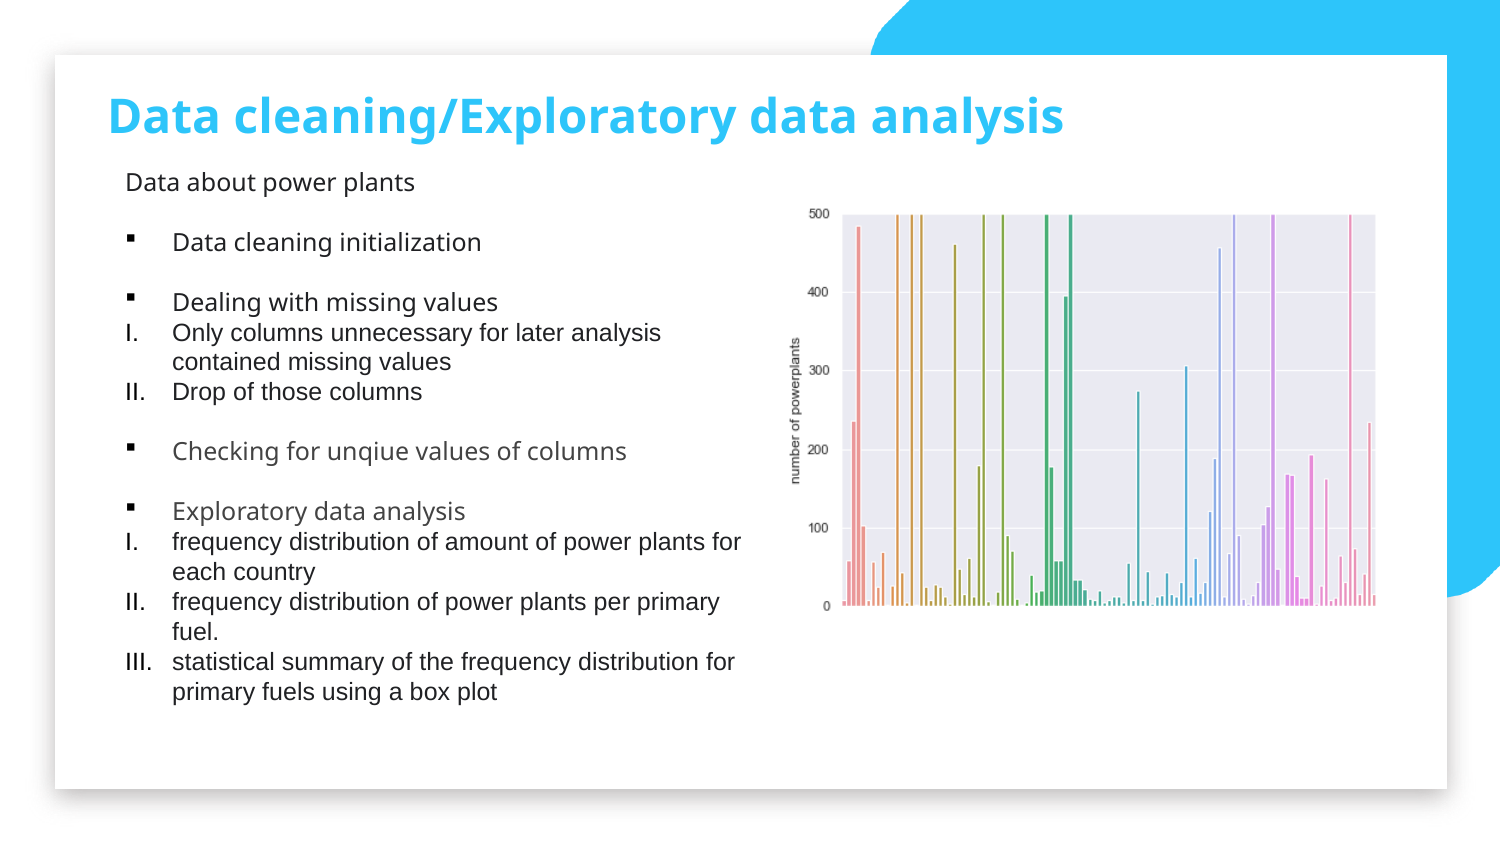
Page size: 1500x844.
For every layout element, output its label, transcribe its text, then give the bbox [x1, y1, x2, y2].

text_box Data about power plants Data cleaning initialization Dealing with missing values Only columns unnecessary for later analysis contained missing values Drop of those columns Checking for unqiue values of columns Exploratory data analysis frequency distribution of amount of power plants for each country frequency distribution of power plants per primary fuel. statistical summary of the frequency distribution for primary fuels using a box plot [110, 152, 778, 747]
text_box Data cleaning/Exploratory data analysis [92, 70, 1155, 152]
picture [0, 0, 1500, 844]
